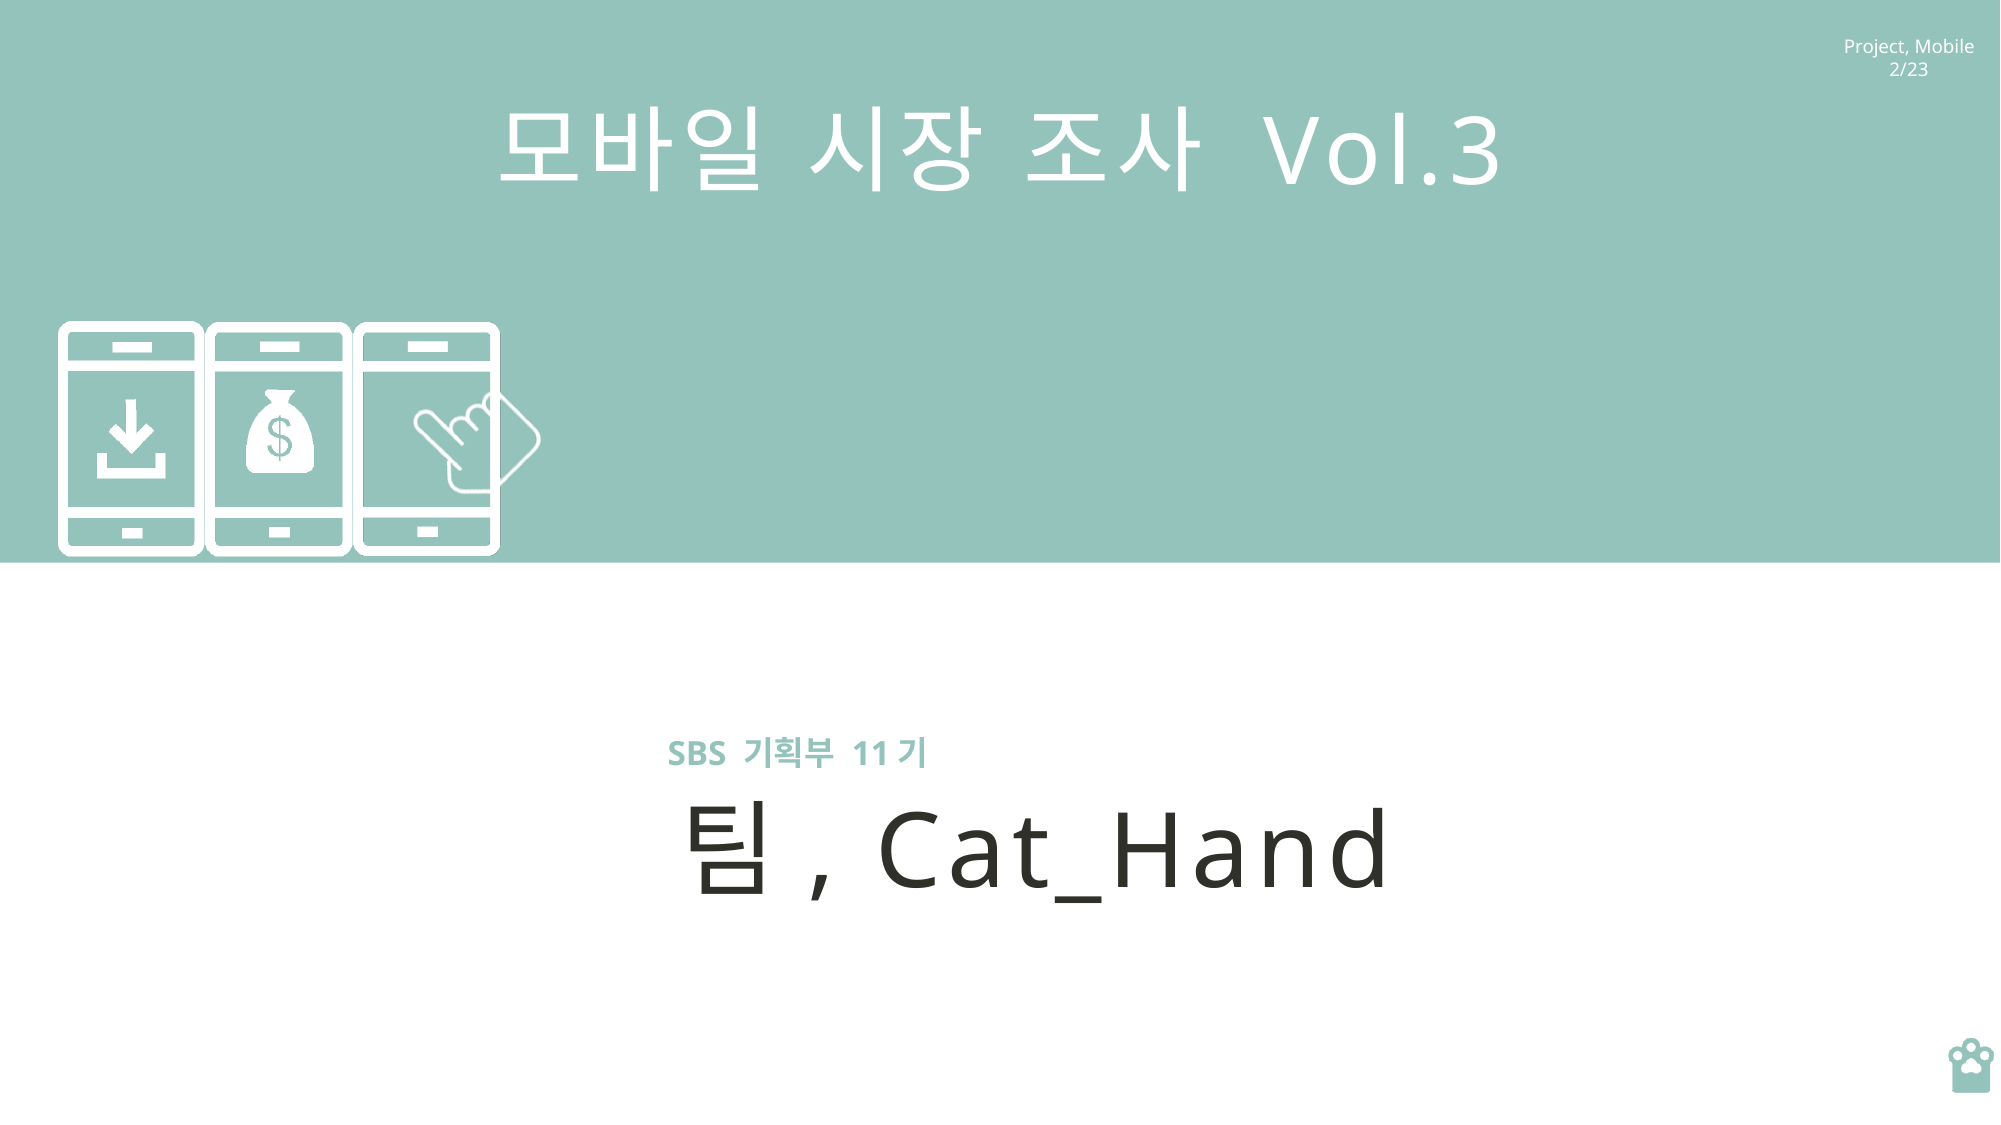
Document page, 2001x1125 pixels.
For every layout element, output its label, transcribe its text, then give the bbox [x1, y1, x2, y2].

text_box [0, 279, 575, 586]
text_box 팀, Cat_Hand [665, 775, 1407, 916]
picture [1936, 1034, 2001, 1105]
text_box SBS 기획부 11기 [652, 725, 943, 780]
text_box 모바일 시장 조사 Vol.3 [481, 83, 1519, 211]
